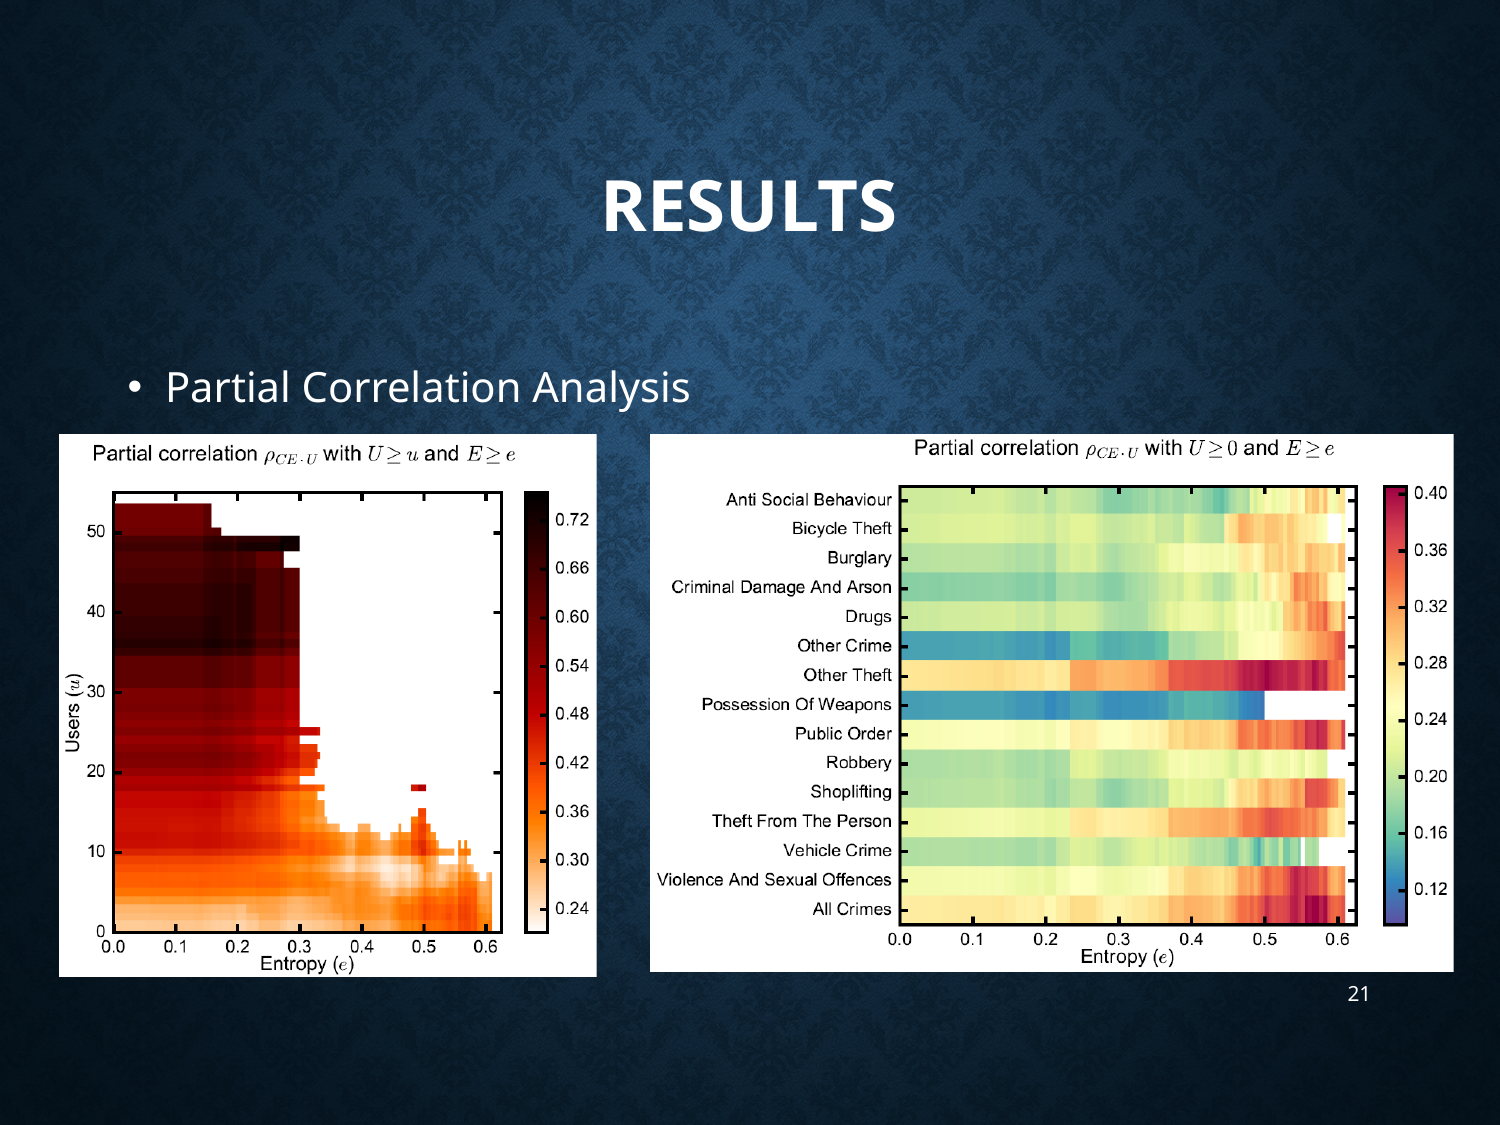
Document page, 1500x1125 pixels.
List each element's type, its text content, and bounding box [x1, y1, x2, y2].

list Partial Correlation Analysis [112, 343, 1387, 950]
title results [112, 99, 1387, 318]
picture [58, 433, 598, 977]
slide_number 21 [1293, 985, 1387, 1025]
picture [649, 433, 1455, 973]
